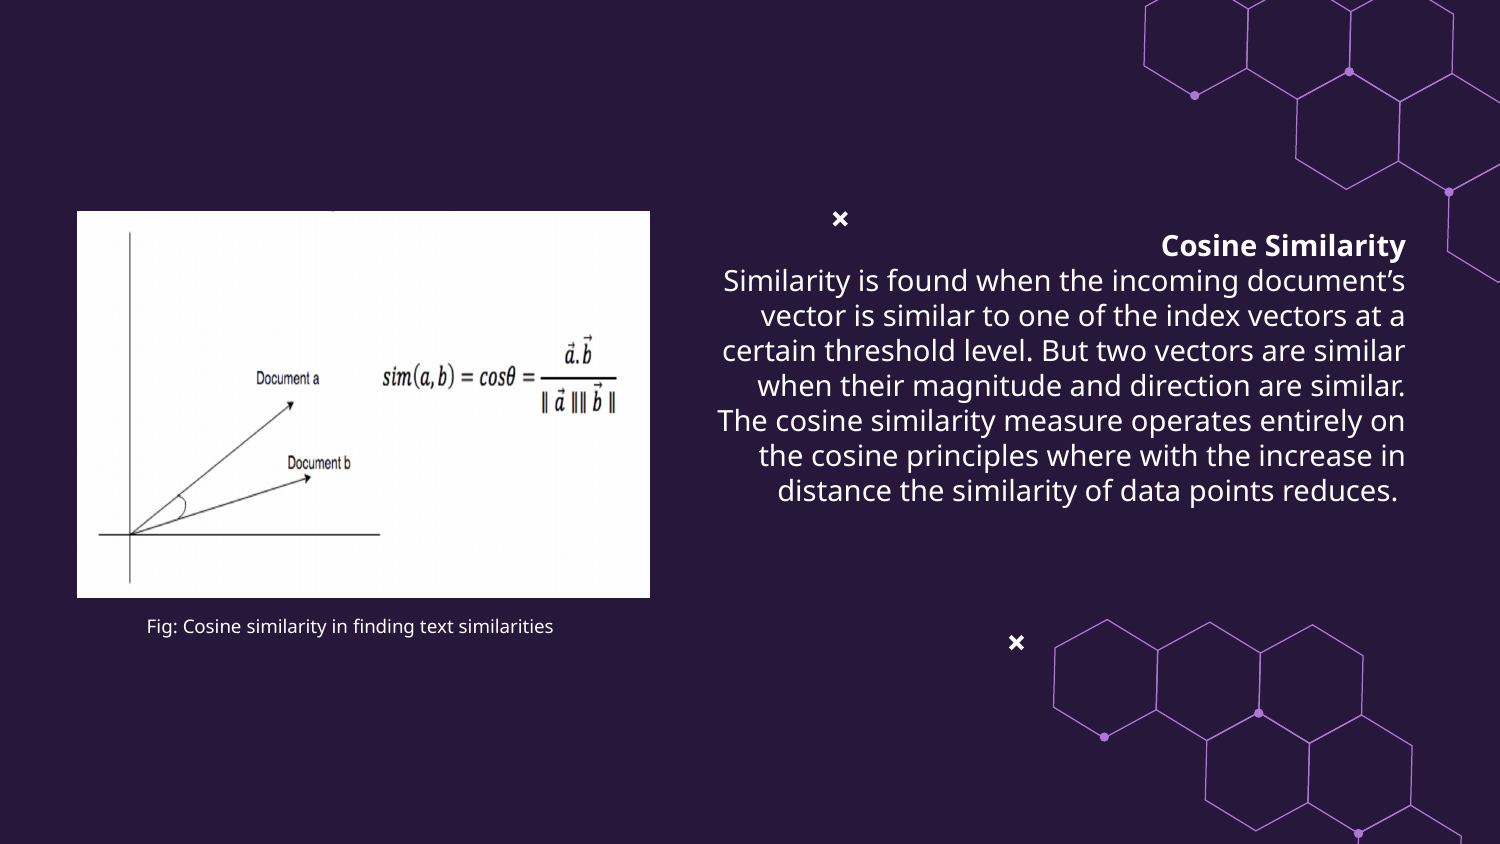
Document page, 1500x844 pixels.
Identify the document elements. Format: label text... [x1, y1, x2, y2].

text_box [833, 212, 847, 226]
subtitle Cosine Similarity Similarity is found when the incoming document’s vector is similar to one of the index vectors at a certain threshold level. But two vectors are similar when their magnitude and direction are similar. The cosine similarity measure operates entirely on the cosine principles where with the increase in distance the similarity of data points reduces. [688, 212, 1422, 757]
picture [77, 210, 650, 598]
text_box Fig: Cosine similarity in finding text similarities [131, 606, 609, 649]
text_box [1009, 636, 1024, 650]
